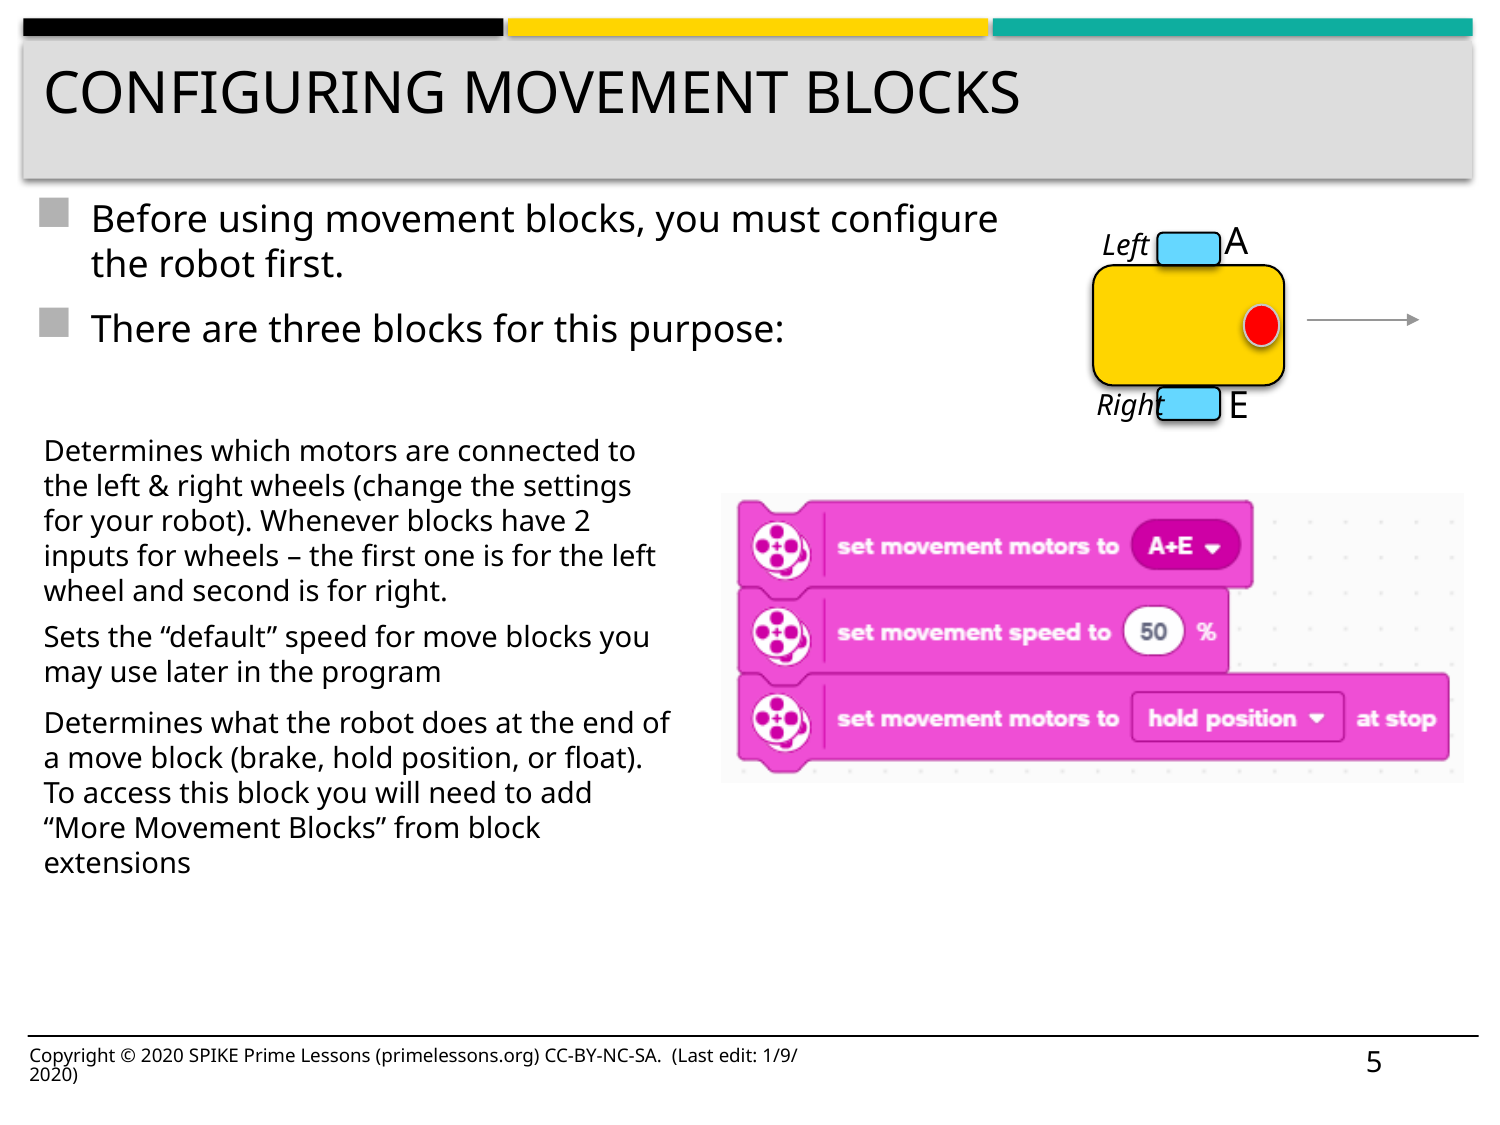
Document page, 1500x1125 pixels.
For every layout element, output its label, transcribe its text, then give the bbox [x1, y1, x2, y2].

text_box Determines which motors are connected to the left & right wheels (change the settings for your robot). Whenever blocks have 2 inputs for wheels – the first one is for the left wheel and second is for right. [28, 424, 686, 611]
slide_number 5 [1351, 1036, 1478, 1097]
text_box Determines what the robot does at the end of a move block (brake, hold position, or float). To access this block you will need to add “More Movement Blocks” from block extensions [28, 731, 686, 887]
list Before using movement blocks, you must configure the robot first. There are three blocks for this purpose: [25, 187, 1053, 422]
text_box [1092, 209, 1291, 436]
text_box Right [1081, 379, 1086, 429]
title Configuring Movement Blocks [28, 48, 1464, 172]
footer Copyright © 2020 SPIKE Prime Lessons (primelessons.org) CC-BY-NC-SA. (Last edit: 1/9/2020) [14, 1036, 814, 1097]
picture [720, 493, 1465, 783]
text_box Sets the “default” speed for move blocks you may use later in the program [28, 611, 686, 731]
